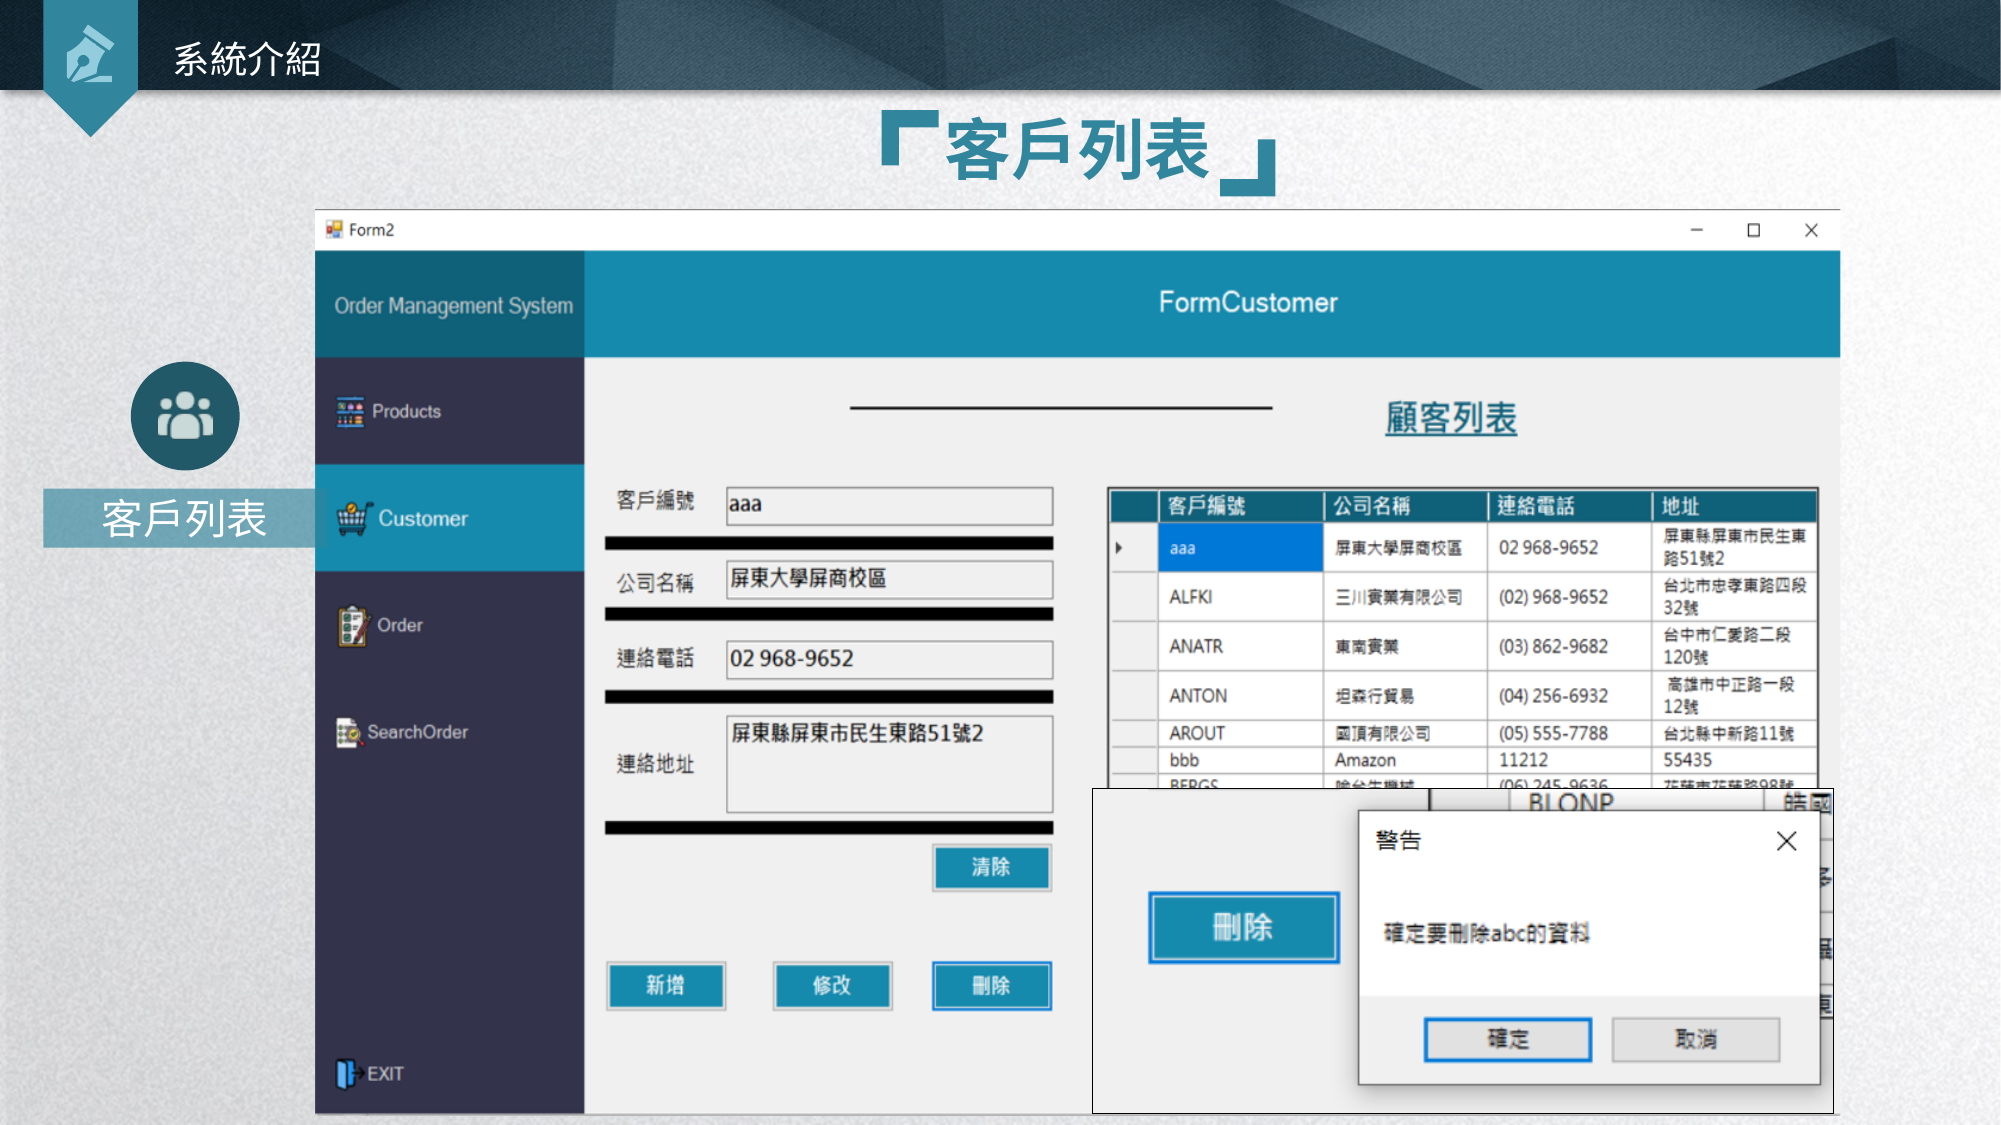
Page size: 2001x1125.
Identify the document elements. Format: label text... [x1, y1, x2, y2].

text_box 系統介紹 [161, 30, 469, 88]
text_box 客戶列表 [41, 487, 329, 550]
picture [0, 92, 2001, 1125]
text_box [0, 0, 41, 92]
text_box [881, 100, 1276, 197]
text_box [43, 0, 139, 138]
text_box [313, 207, 1842, 1117]
text_box [140, 0, 2001, 92]
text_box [130, 361, 240, 471]
